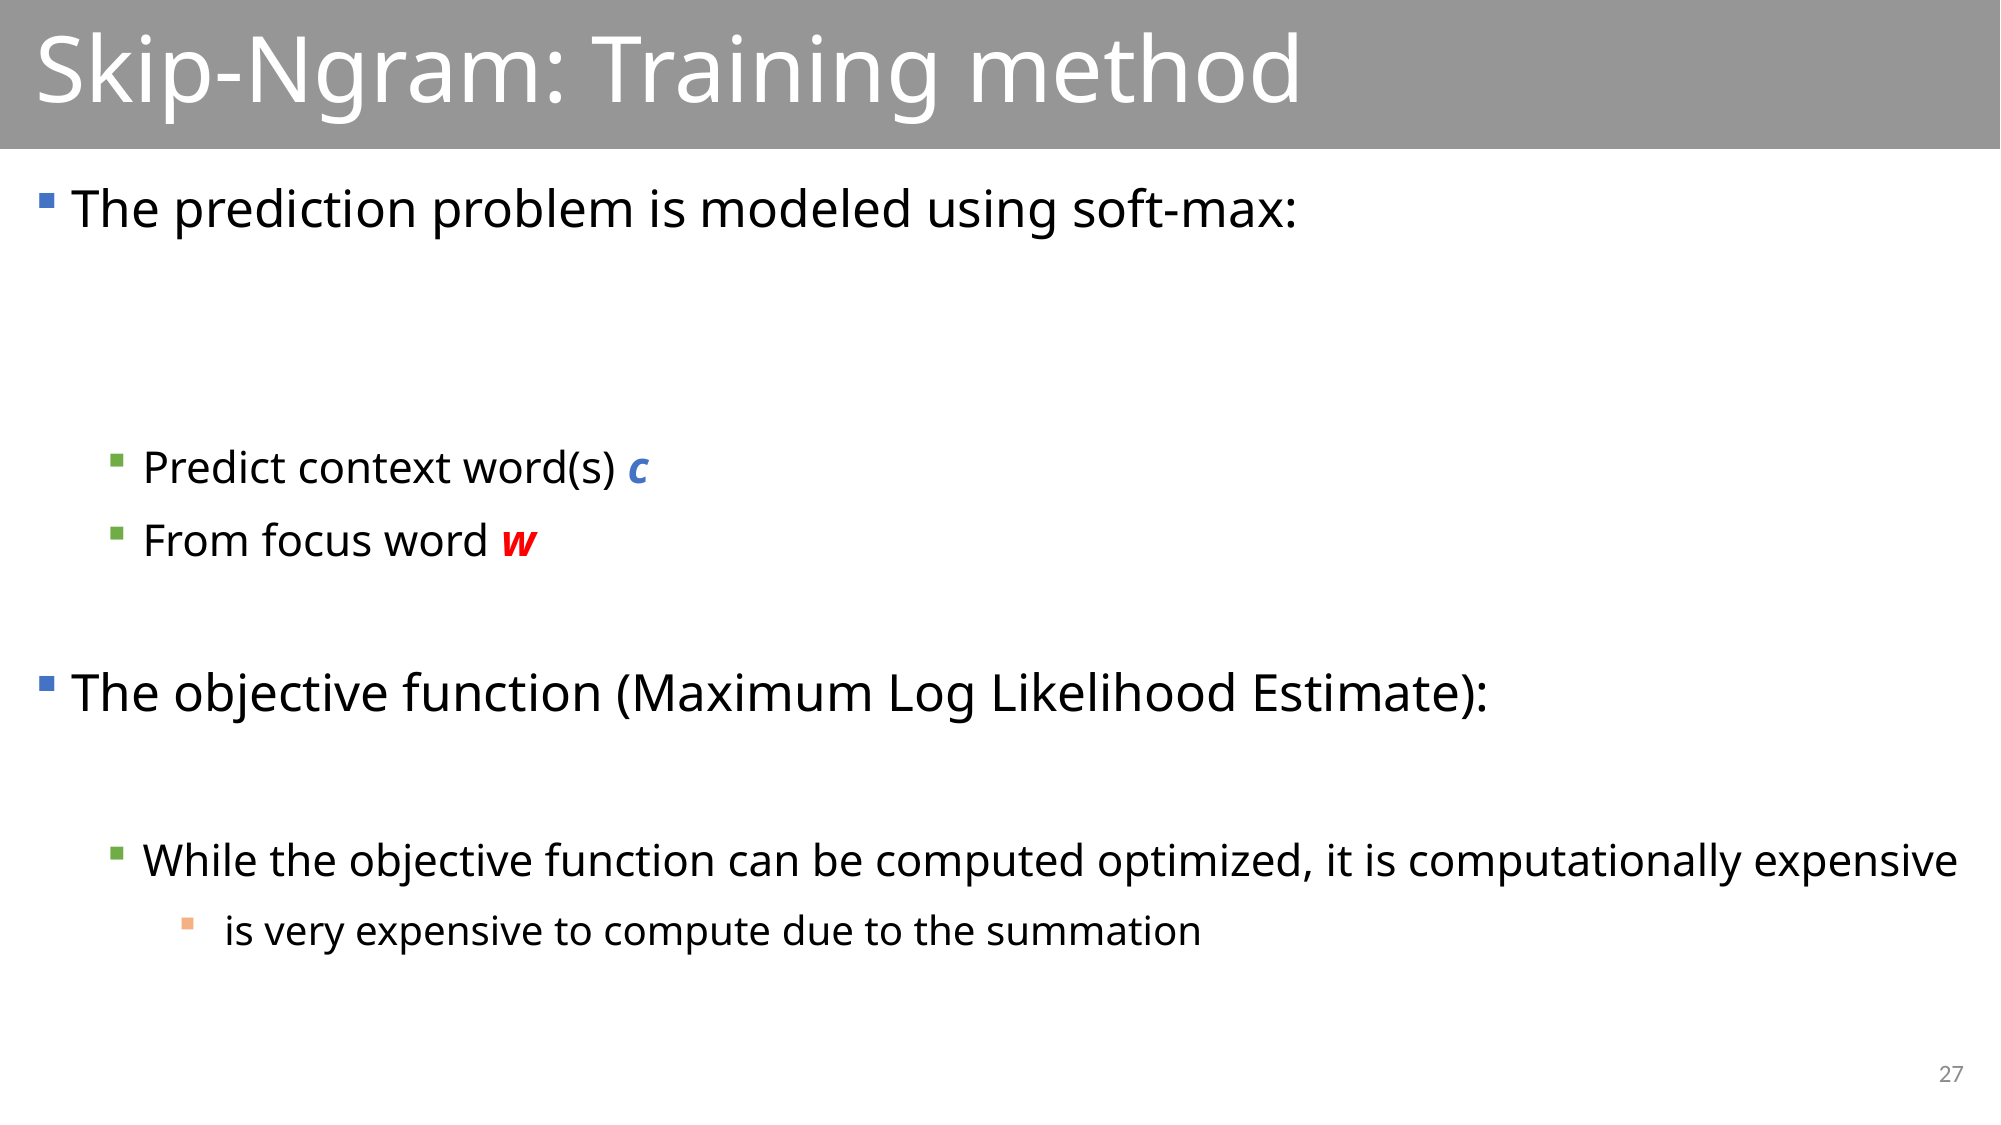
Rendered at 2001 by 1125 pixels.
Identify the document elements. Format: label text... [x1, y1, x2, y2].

slide_number 27 [1529, 1042, 1980, 1103]
title Skip-Ngram: Training method [20, 4, 1980, 142]
